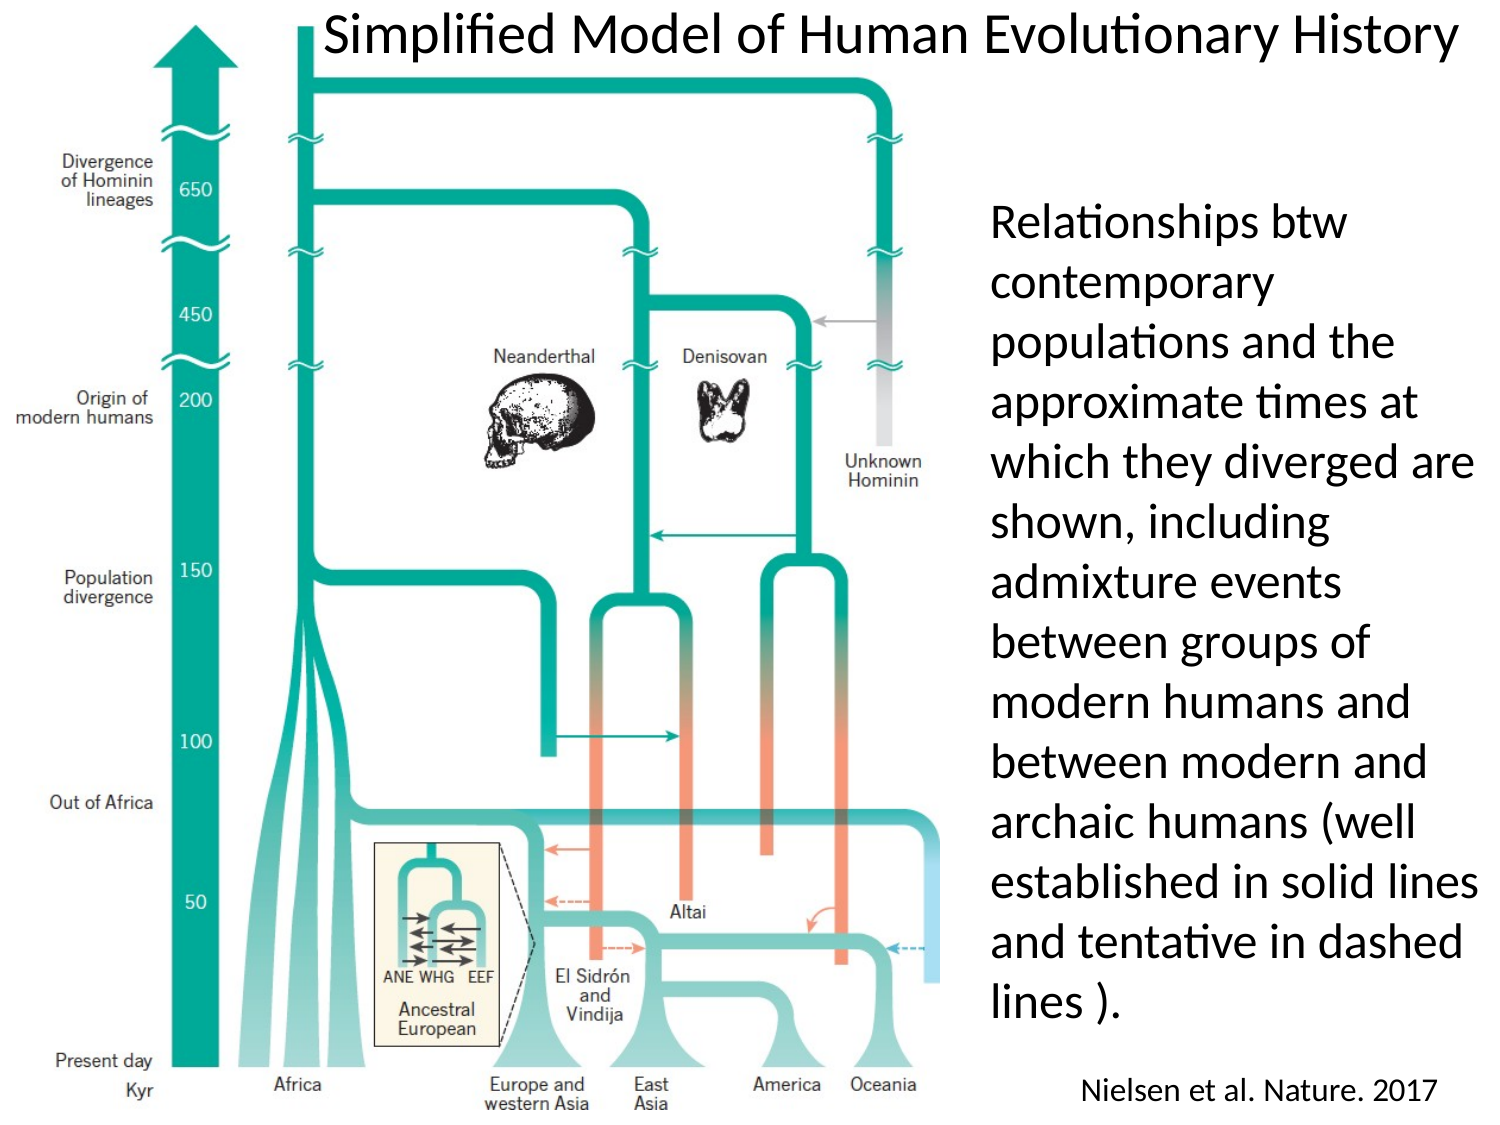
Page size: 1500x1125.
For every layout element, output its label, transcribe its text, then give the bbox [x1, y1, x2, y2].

title Simplified Model of Human Evolutionary History [321, 0, 1467, 184]
text_box Relationships btw contemporary populations and the approximate times at which they diverged are shown, including admixture events between groups of modern humans and between modern and archaic humans (well established in solid lines and tentative in dashed lines ). Nielsen et al. Nature. 2017 [987, 186, 1483, 1109]
picture [15, 24, 940, 1110]
